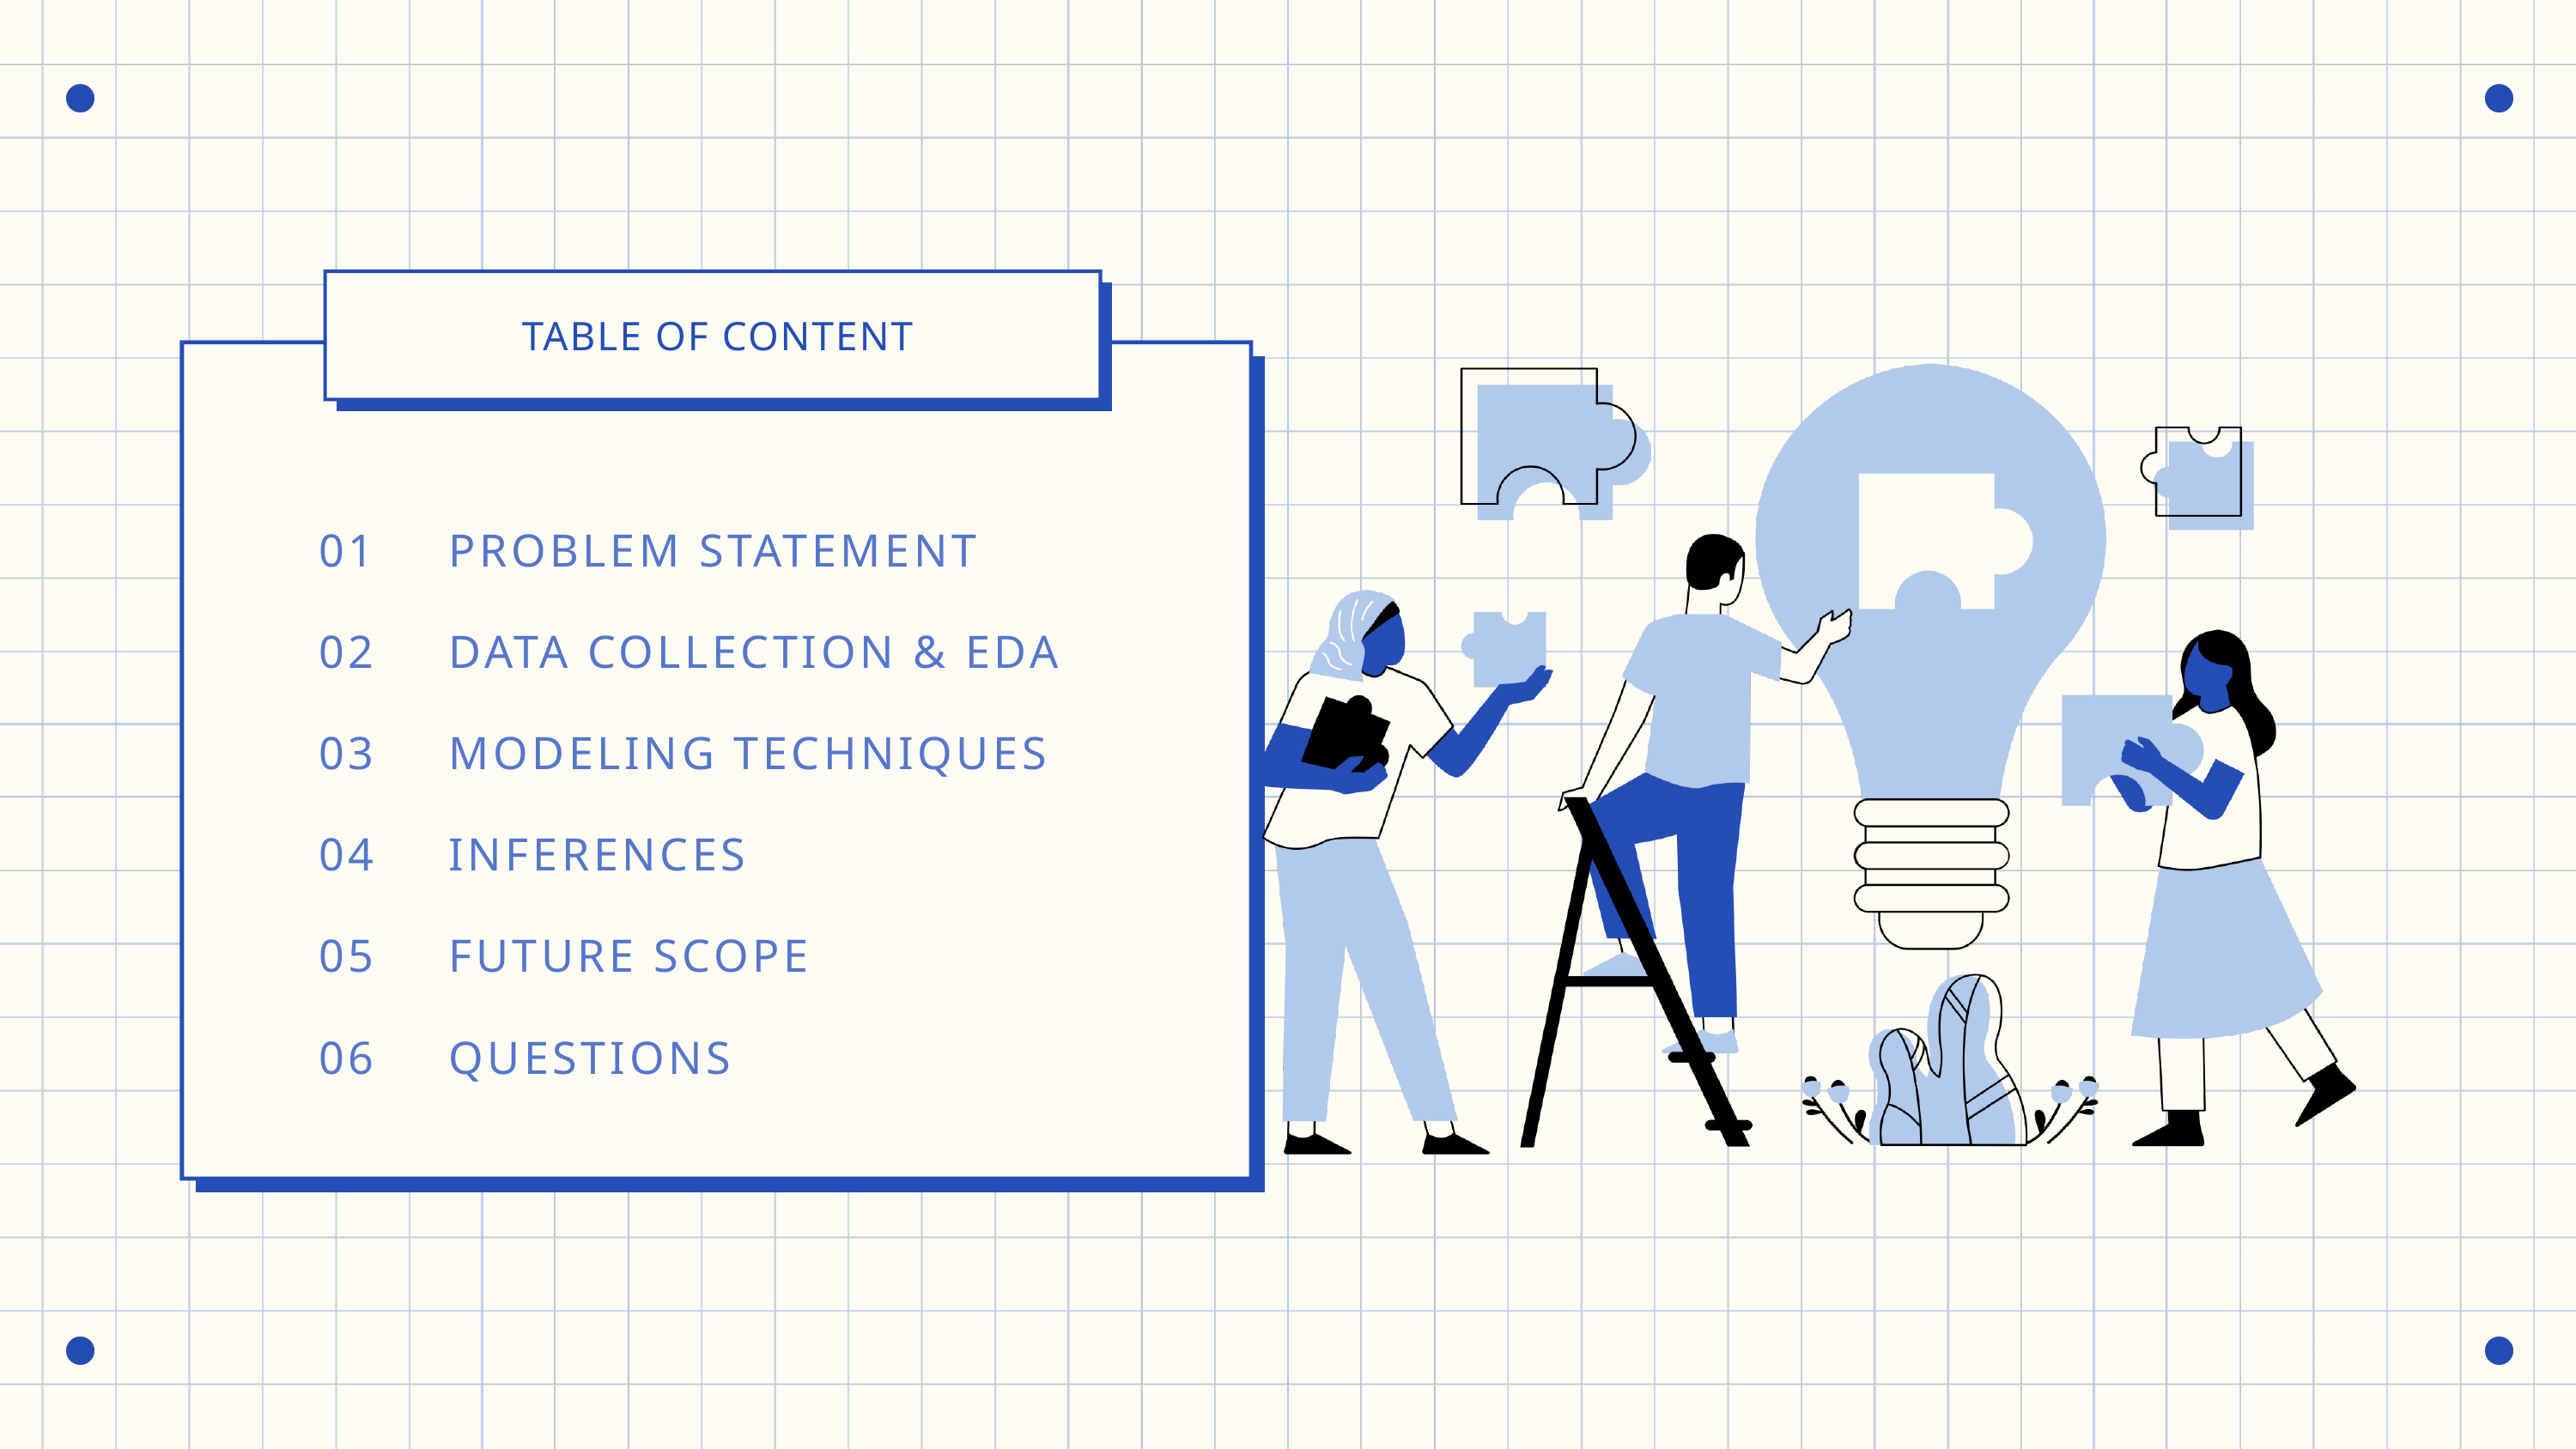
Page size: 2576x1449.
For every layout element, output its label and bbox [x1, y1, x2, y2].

picture [66, 1336, 94, 1365]
picture [1255, 363, 2357, 1155]
text_box [2485, 83, 2513, 1365]
text_box [179, 340, 1266, 1193]
picture [66, 83, 94, 112]
text_box [323, 269, 1113, 411]
text_box [0, 0, 2576, 1449]
